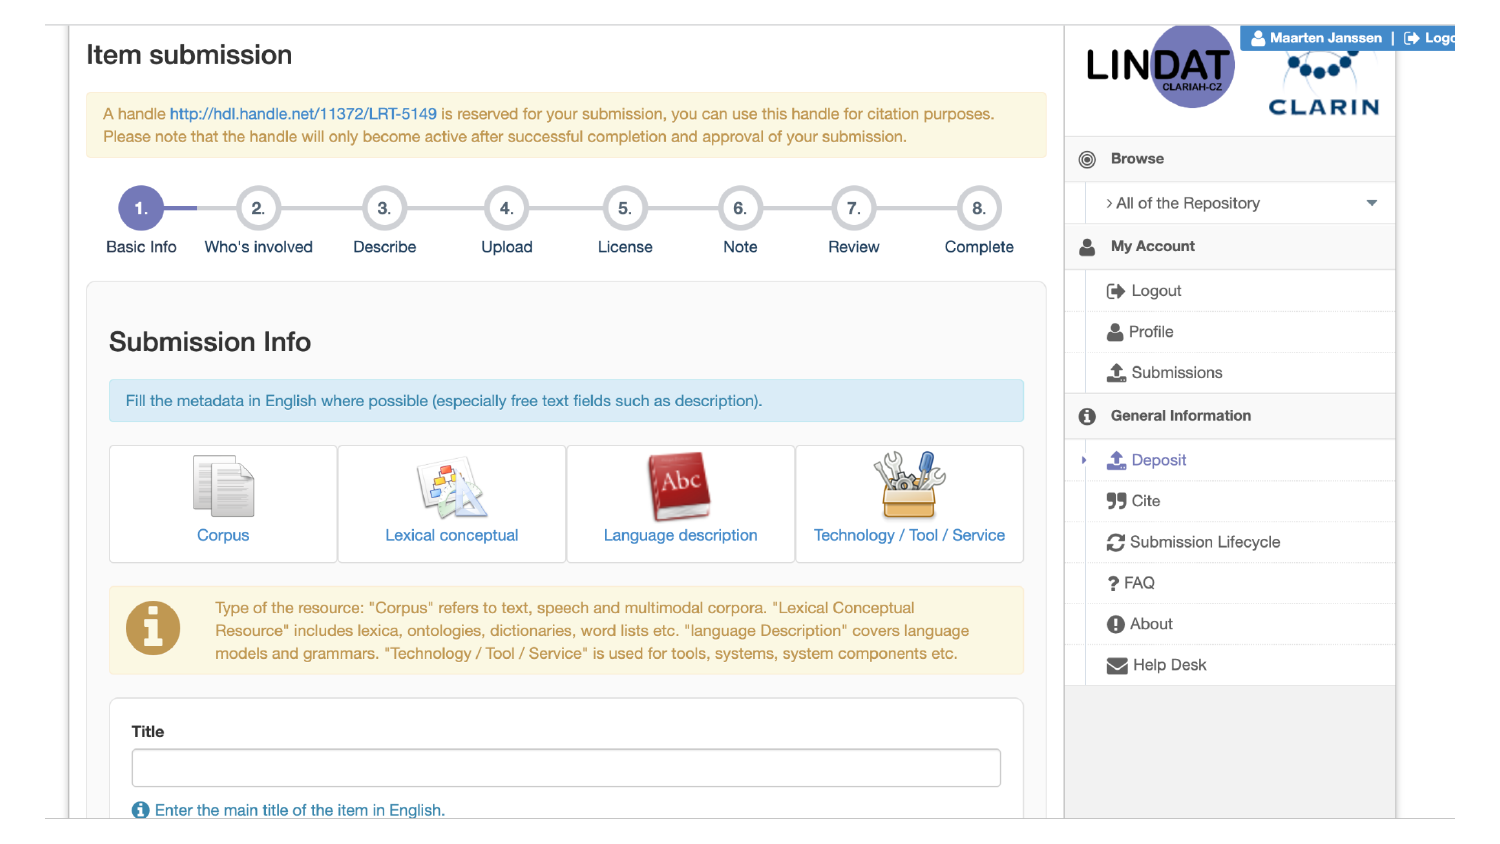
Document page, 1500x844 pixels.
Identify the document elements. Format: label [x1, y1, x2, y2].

picture [44, 24, 1456, 819]
